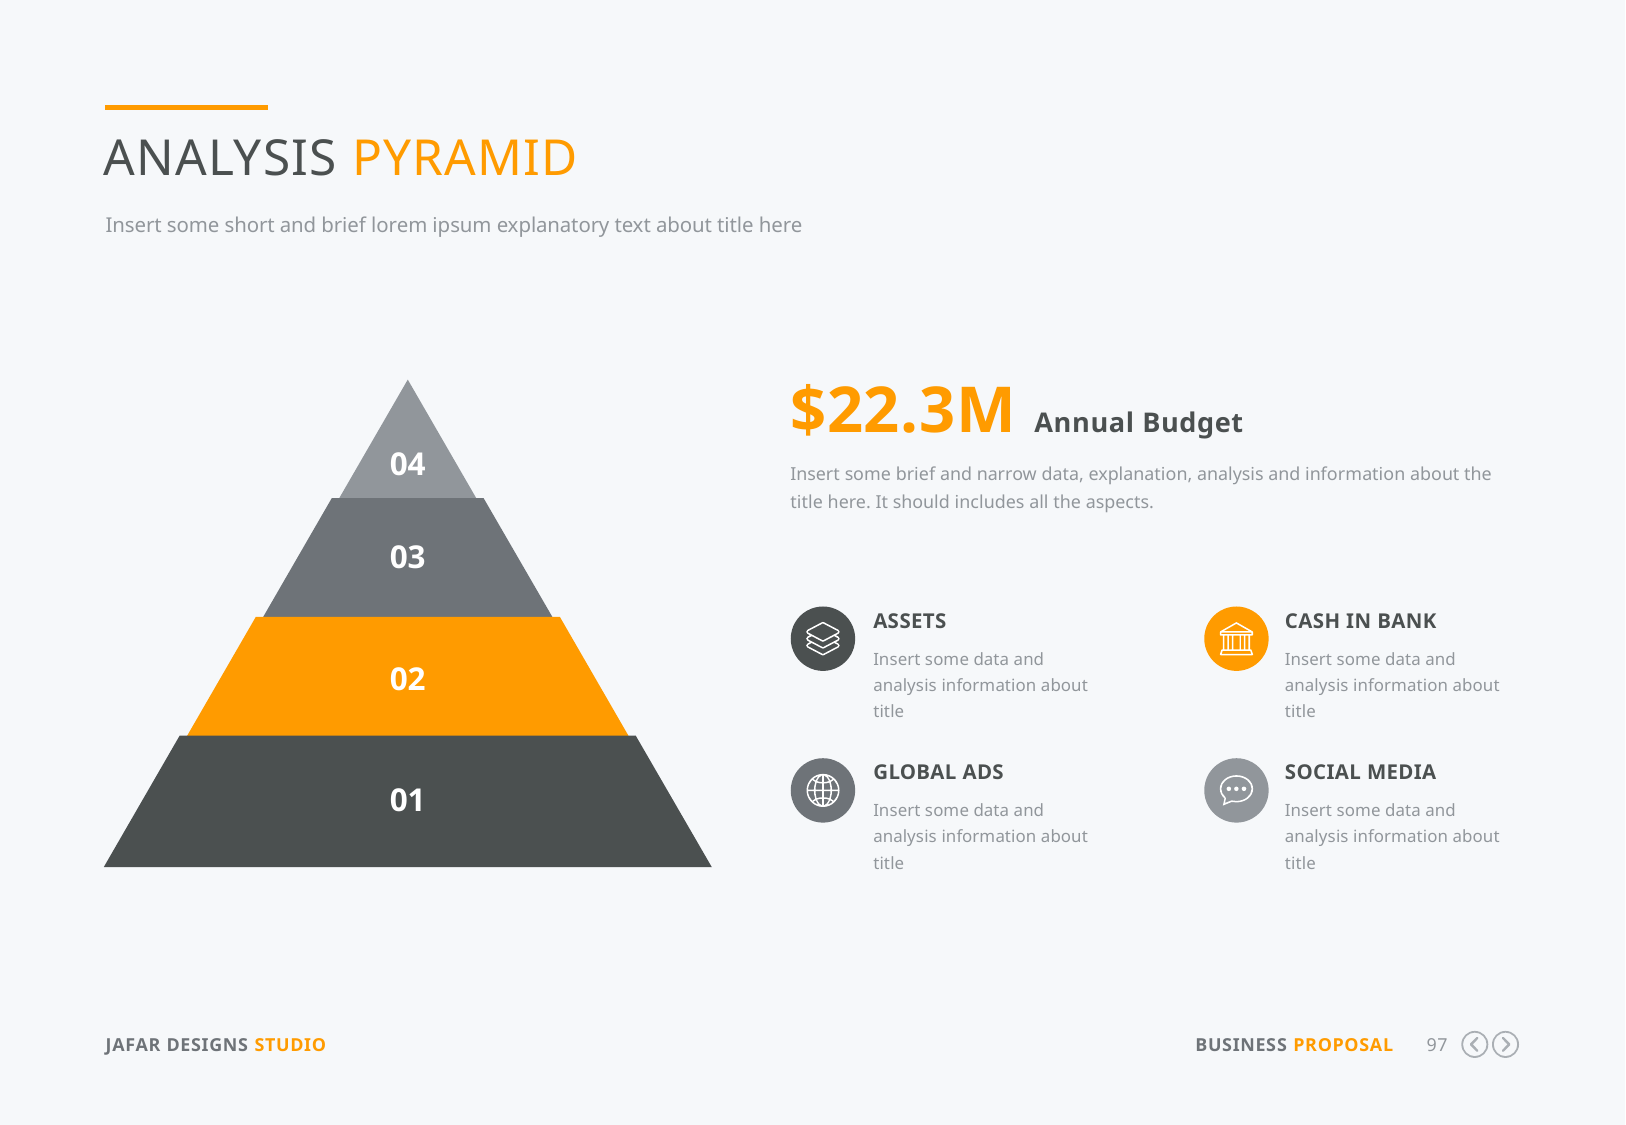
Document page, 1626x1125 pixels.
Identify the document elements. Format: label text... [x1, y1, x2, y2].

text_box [790, 758, 856, 823]
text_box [1285, 759, 1519, 847]
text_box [873, 759, 1108, 847]
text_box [873, 607, 1108, 696]
text_box $22.3M Annual Budget [790, 369, 1514, 446]
text_box 01 [372, 779, 443, 818]
list Insert some short and brief lorem ipsum explanatory text about title here [105, 209, 1519, 241]
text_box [1285, 607, 1519, 696]
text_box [790, 606, 856, 671]
text_box [187, 616, 629, 735]
text_box [339, 379, 477, 498]
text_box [1204, 606, 1269, 671]
text_box [103, 735, 712, 868]
text_box 03 [372, 537, 443, 576]
text_box [263, 498, 552, 616]
text_box 04 [372, 444, 443, 483]
text_box Insert some brief and narrow data, explanation, analysis and information about the title here. It should includes all the aspects. [790, 455, 1518, 512]
text_box 02 [372, 658, 443, 697]
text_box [1204, 758, 1269, 823]
list Analysis pyramid [103, 125, 1518, 188]
